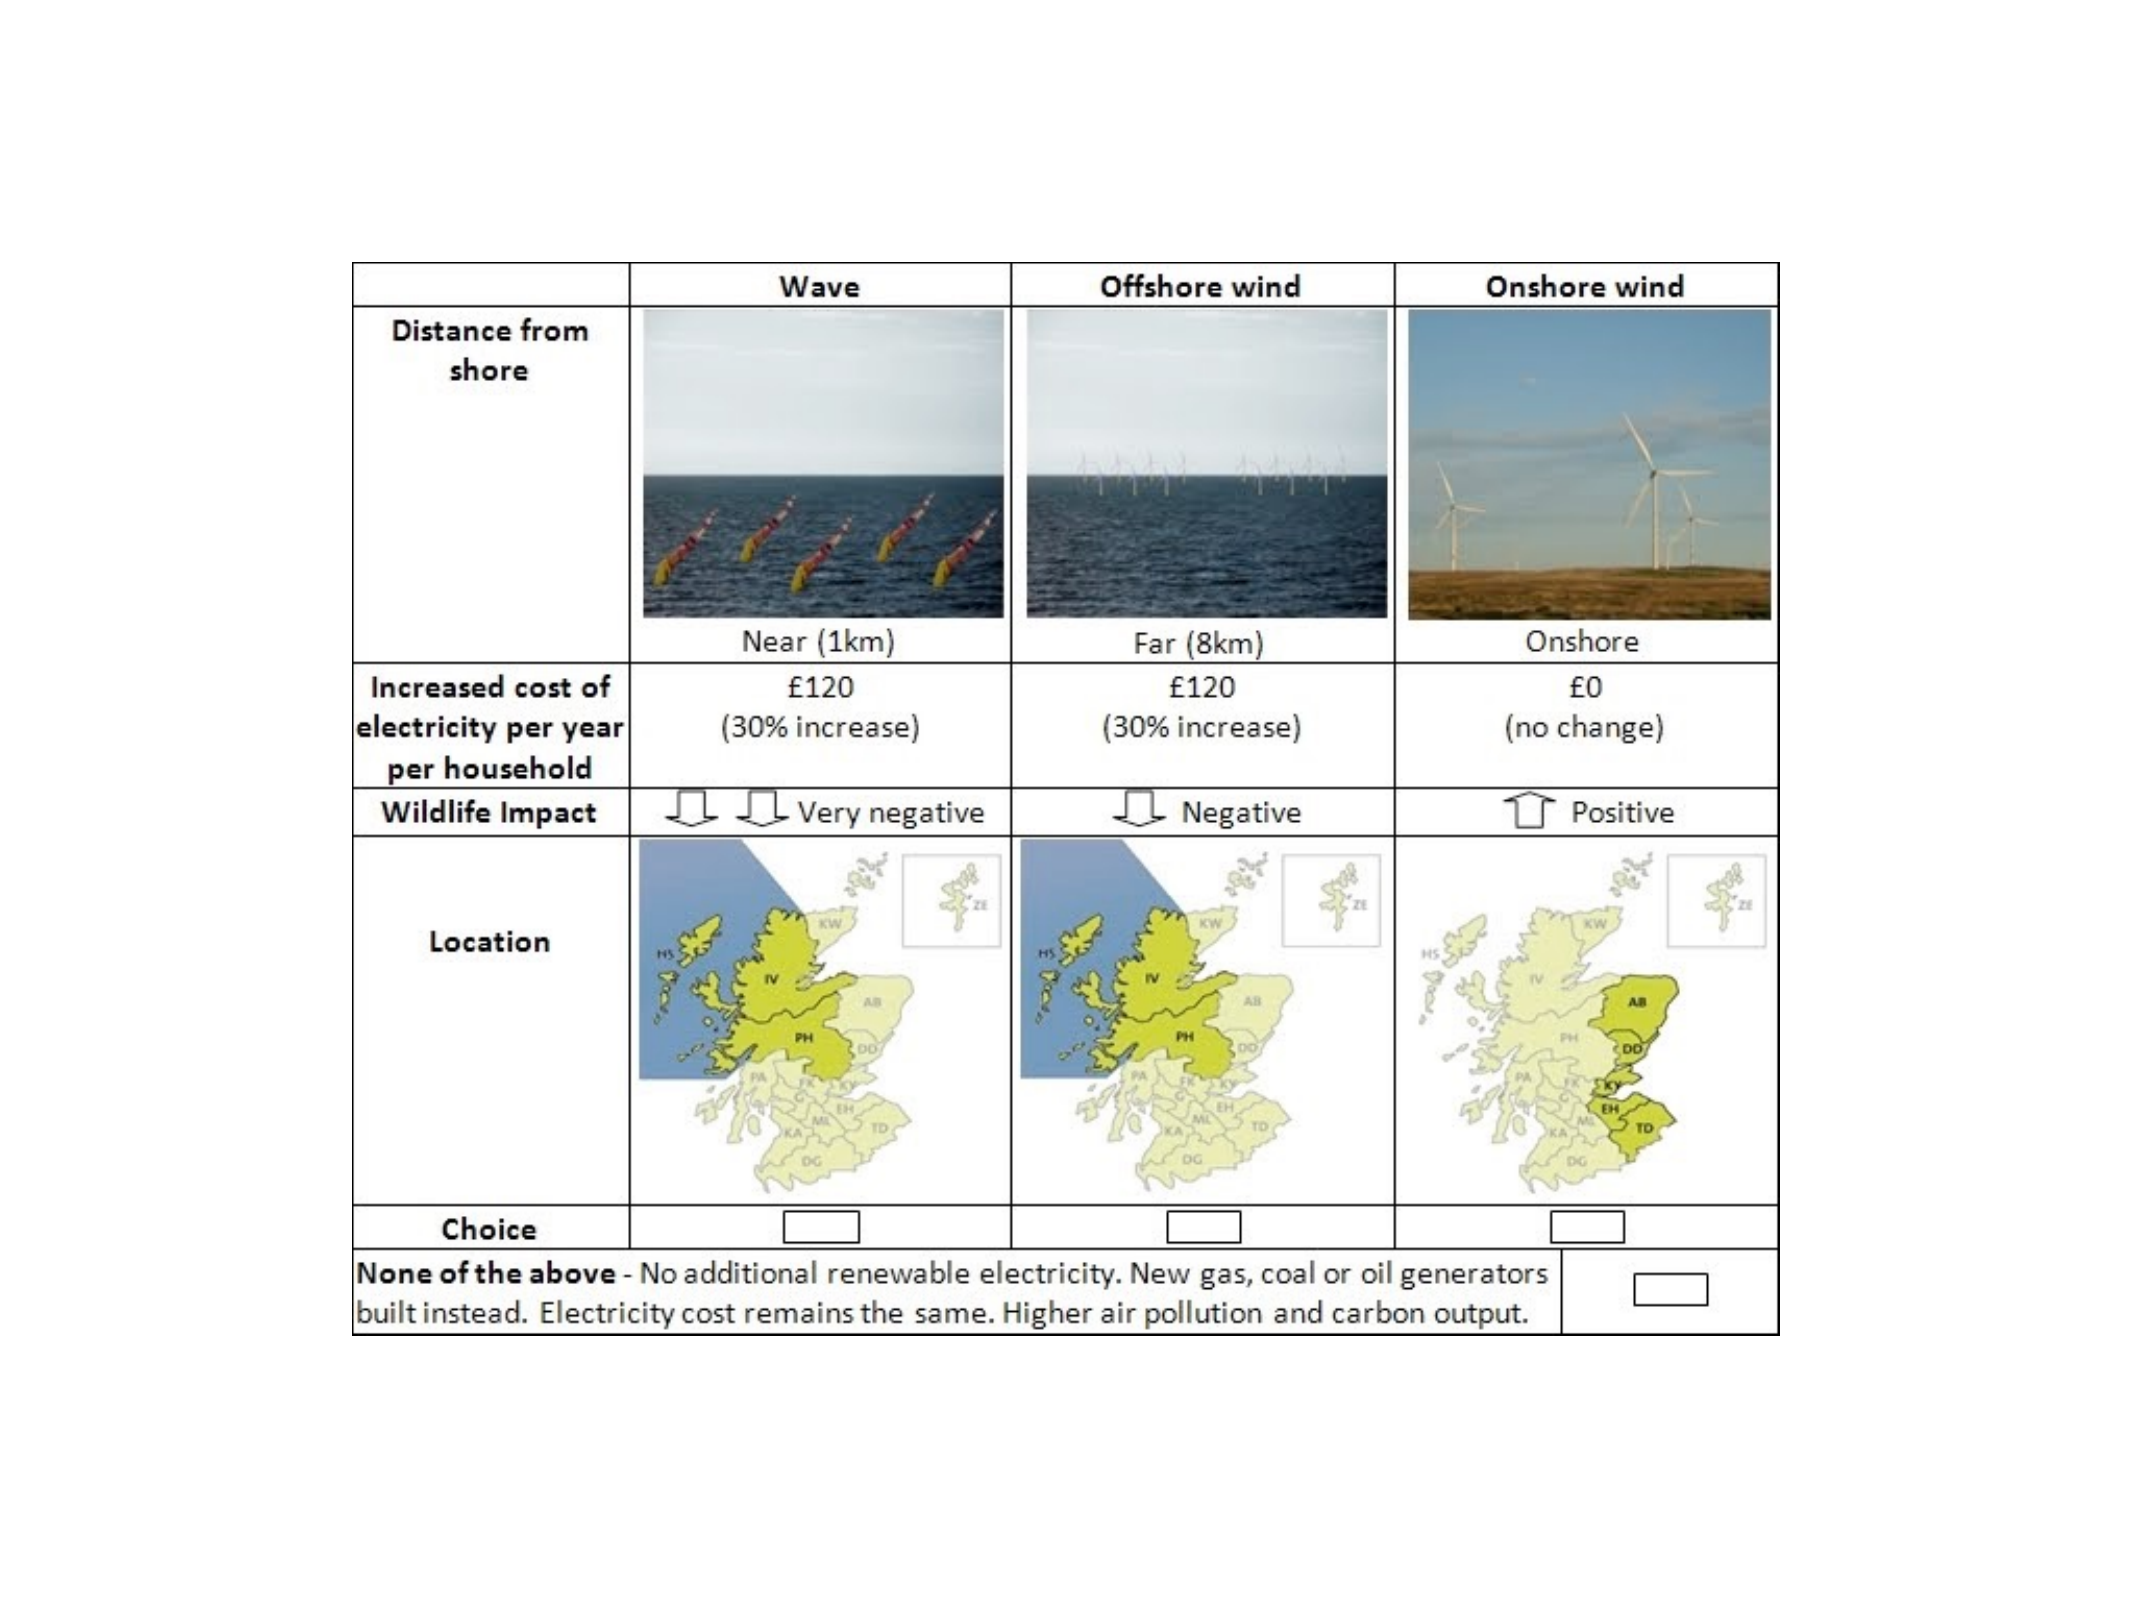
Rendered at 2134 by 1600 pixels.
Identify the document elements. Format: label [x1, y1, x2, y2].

picture [352, 262, 1780, 1336]
